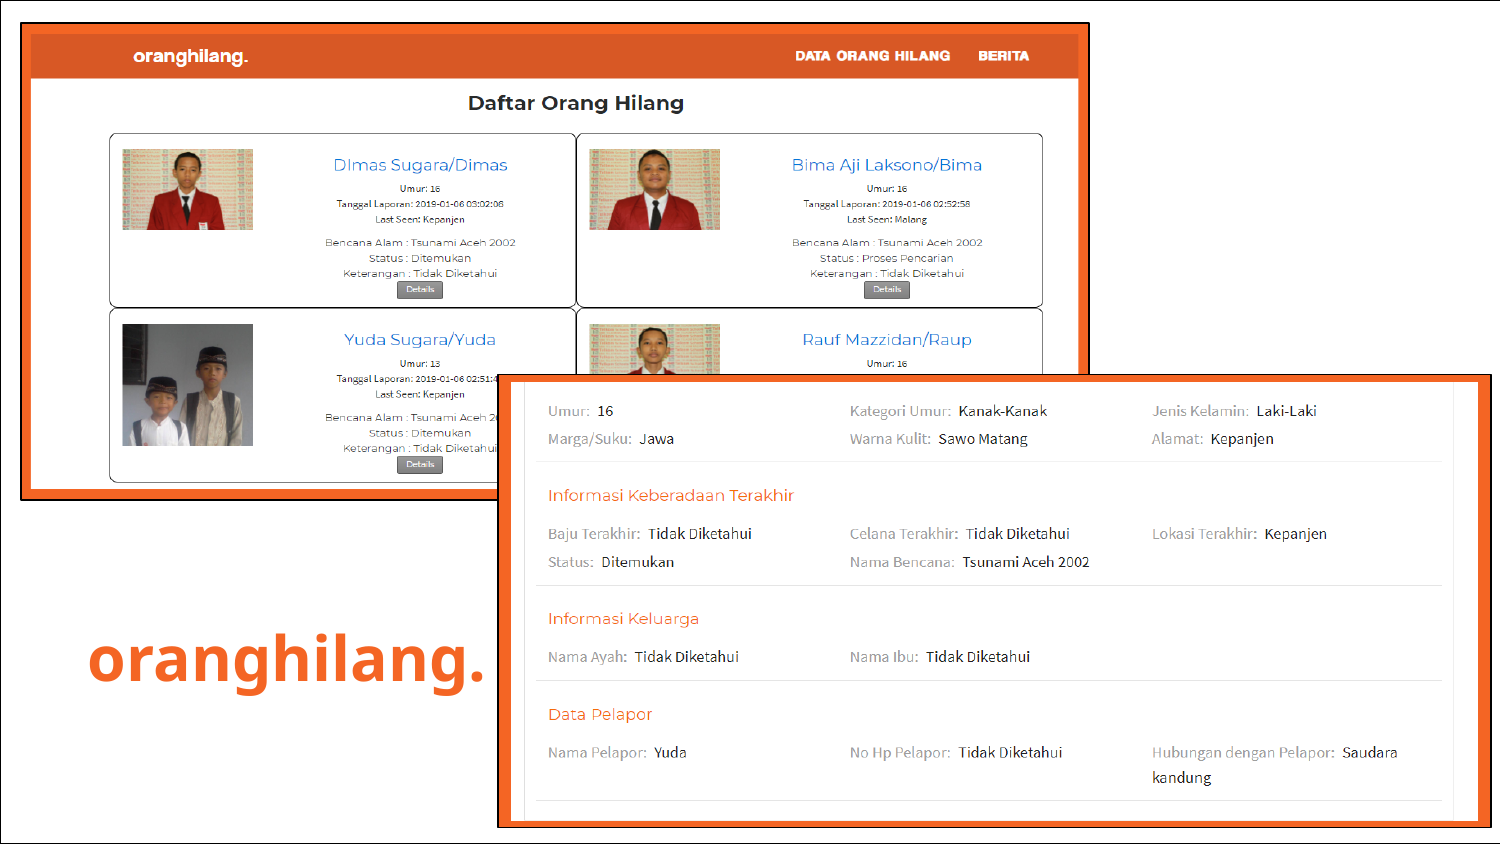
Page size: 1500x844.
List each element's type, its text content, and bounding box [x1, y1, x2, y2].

picture [30, 34, 1479, 821]
title oranghilang. [72, 603, 497, 709]
text_box [21, 23, 1089, 500]
text_box [497, 498, 510, 828]
text_box [0, 0, 1500, 844]
text_box [1083, 374, 1492, 828]
